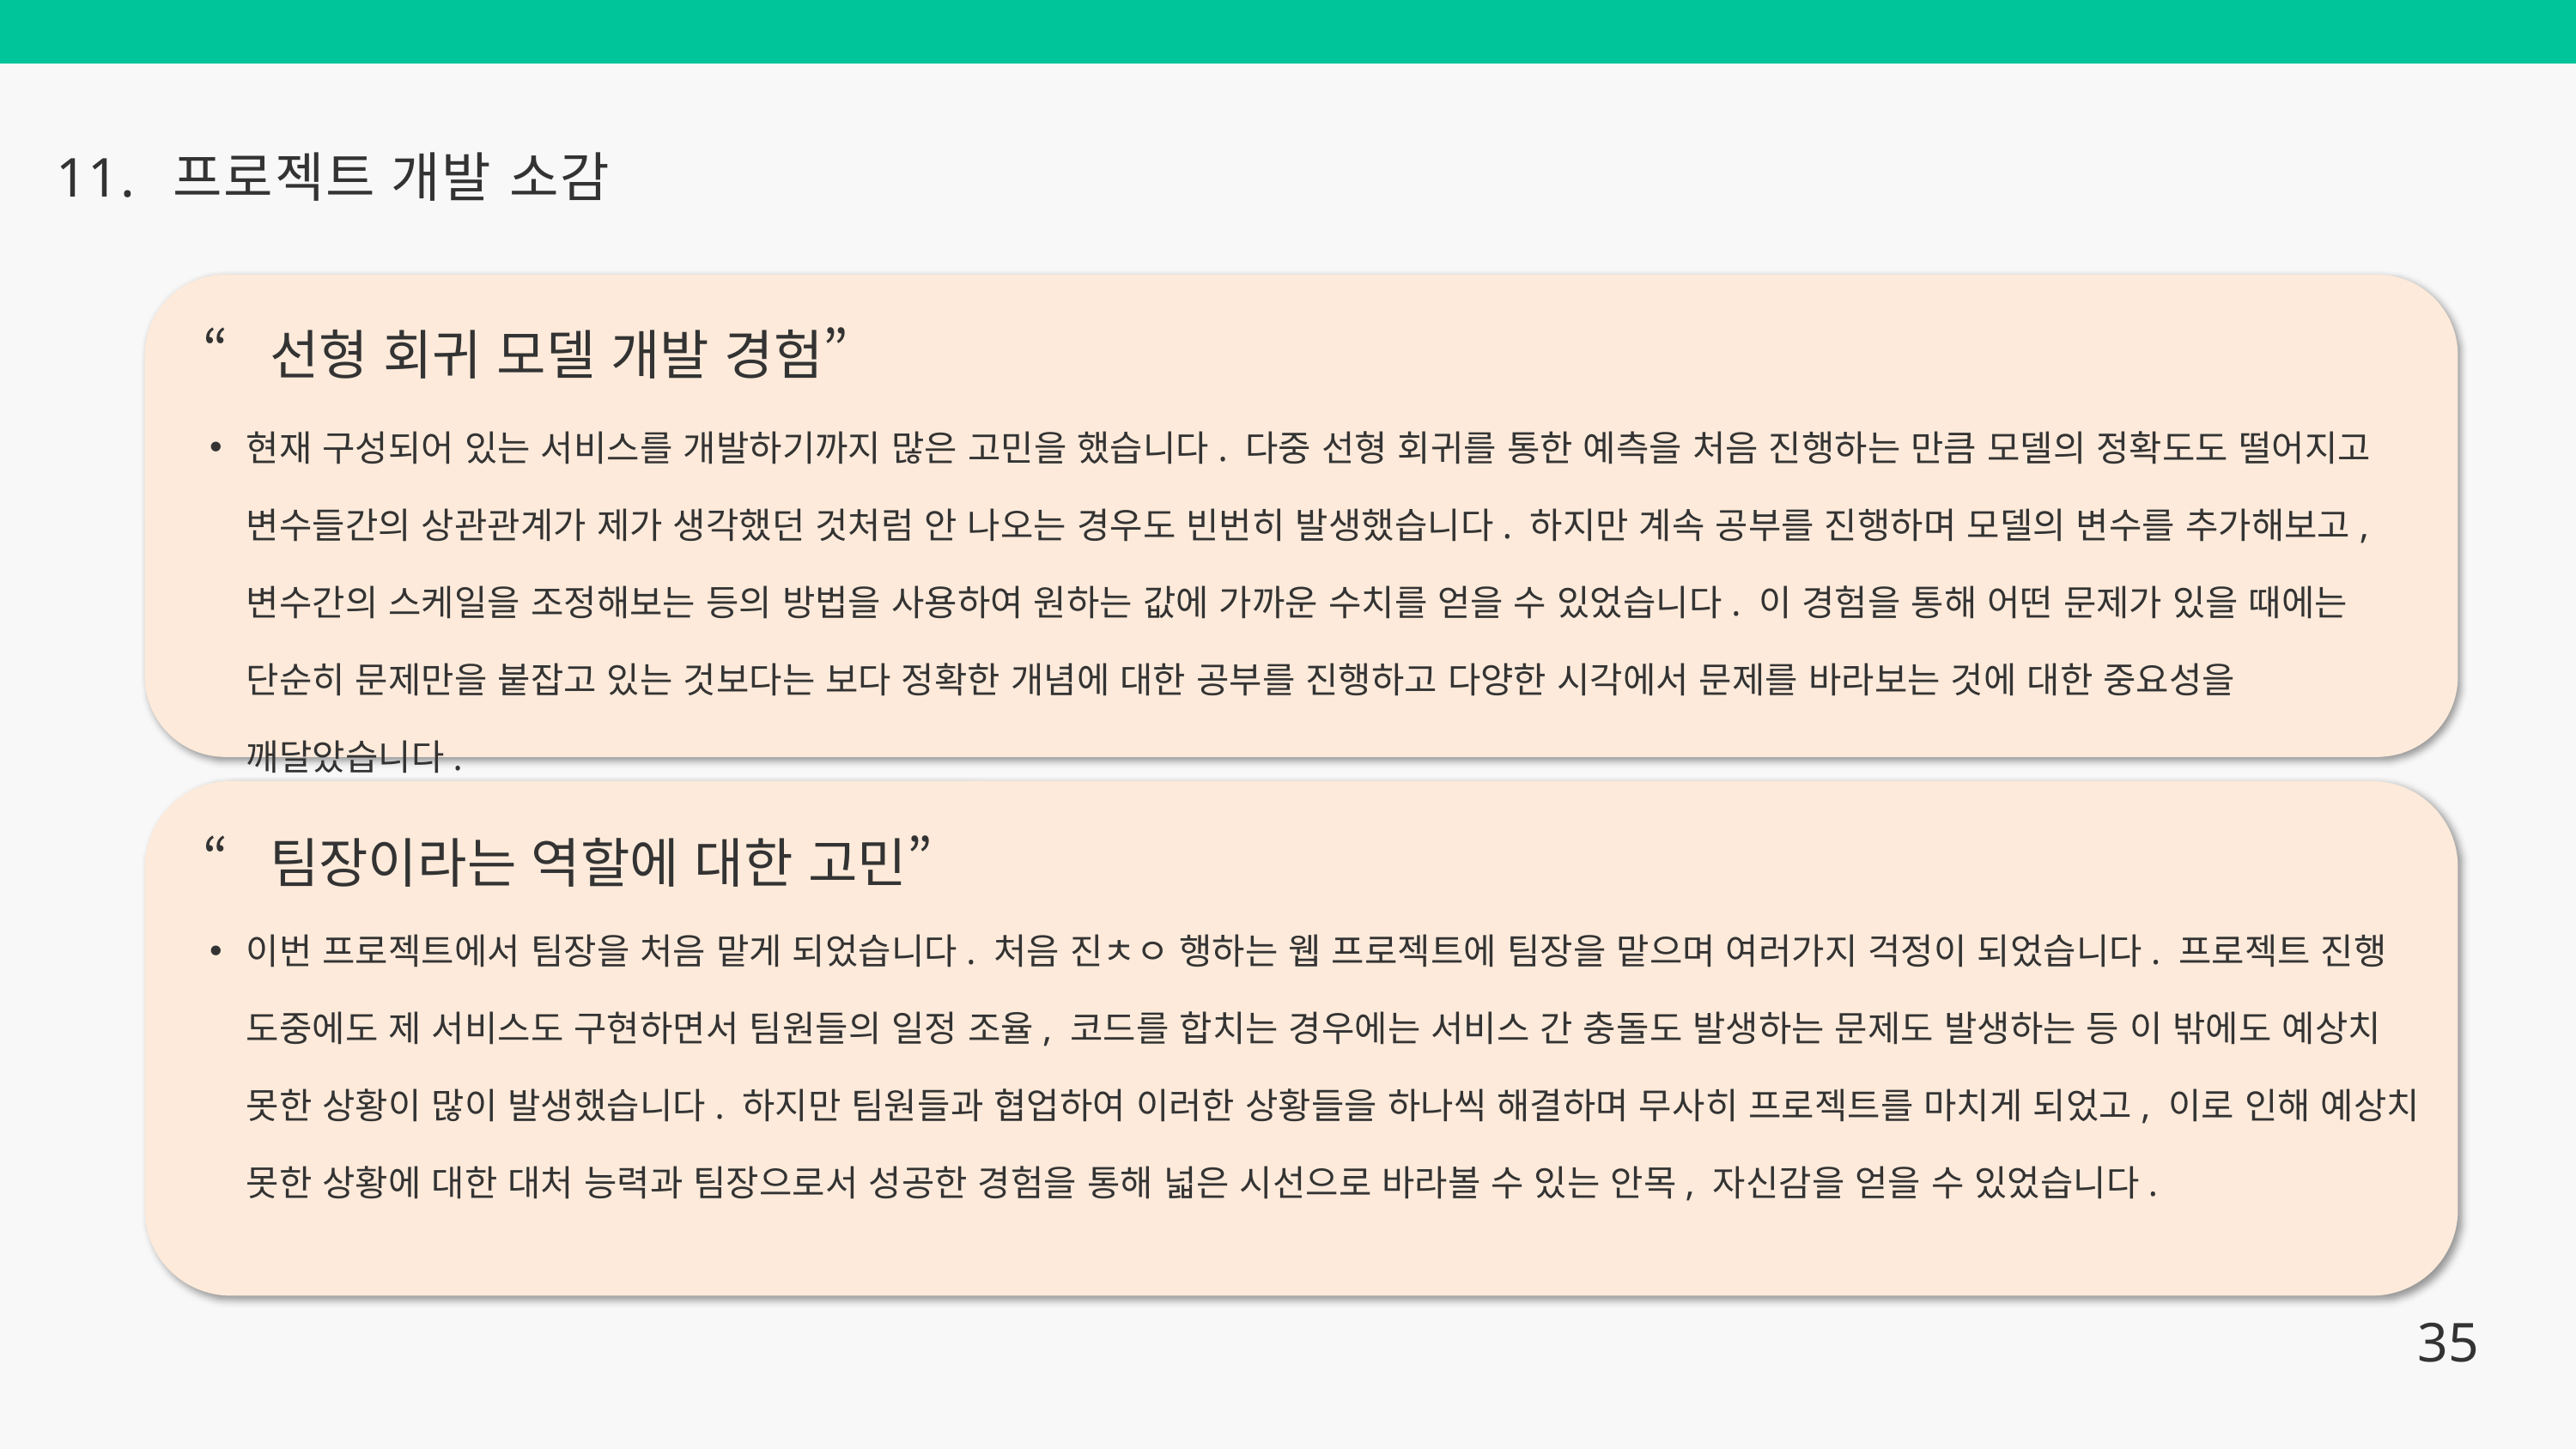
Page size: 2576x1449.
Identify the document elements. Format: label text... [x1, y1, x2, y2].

text_box 11. [46, 143, 145, 209]
text_box 프로젝트 개발 소감 [173, 143, 1666, 209]
text_box 이번 프로젝트에서 팀장을 처음 맡게 되었습니다. 처음 진ㅊㅇ 행하는 웹 프로젝트에 팀장을 맡으며 여러가지 걱정이 되었습니다. 프로젝트 진행 도중에도 제 서비스도 구현하면서 팀원들의 일정 조율, 코드를 합치는 경우에는 서비스 간 충돌도 발생하는 문제도 발생하는 등 이 밖에도 예상치 못한 상황이 많이 발생했습니다. 하지만 팀원들과 협업하여 이러한 상황들을 하나씩 해결하며 무사히 프로젝트를 마치게 되었고, 이로 인해 예상치 못한 상황에 대한 대처 능력과 팀장으로서 성공한 경험을 통해 넓은 시선으로 바라볼 수 있는 안목, 자신감을 얻을 수 있었습니다. [173, 894, 2426, 1204]
text_box “선형 회귀 모델 개발 경험” [203, 299, 960, 385]
text_box [143, 272, 2460, 743]
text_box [0, 0, 2576, 64]
text_box 35 [2383, 1286, 2480, 1373]
text_box “팀장이라는 역할에 대한 고민” [203, 808, 960, 894]
text_box [143, 779, 2460, 1298]
text_box 현재 구성되어 있는 서비스를 개발하기까지 많은 고민을 했습니다. 다중 선형 회귀를 통한 예측을 처음 진행하는 만큼 모델의 정확도도 떨어지고 변수들간의 상관관계가 제가 생각했던 것처럼 안 나오는 경우도 빈번히 발생했습니다. 하지만 계속 공부를 진행하며 모델의 변수를 추가해보고, 변수간의 스케일을 조정해보는 등의 방법을 사용하여 원하는 값에 가까운 수치를 얻을 수 있었습니다. 이 경험을 통해 어떤 문제가 있을 때에는 단순히 문제만을 붙잡고 있는 것보다는 보다 정확한 개념에 대한 공부를 진행하고 다양한 시각에서 문제를 바라보는 것에 대한 중요성을 깨달았습니다. [173, 391, 2426, 778]
